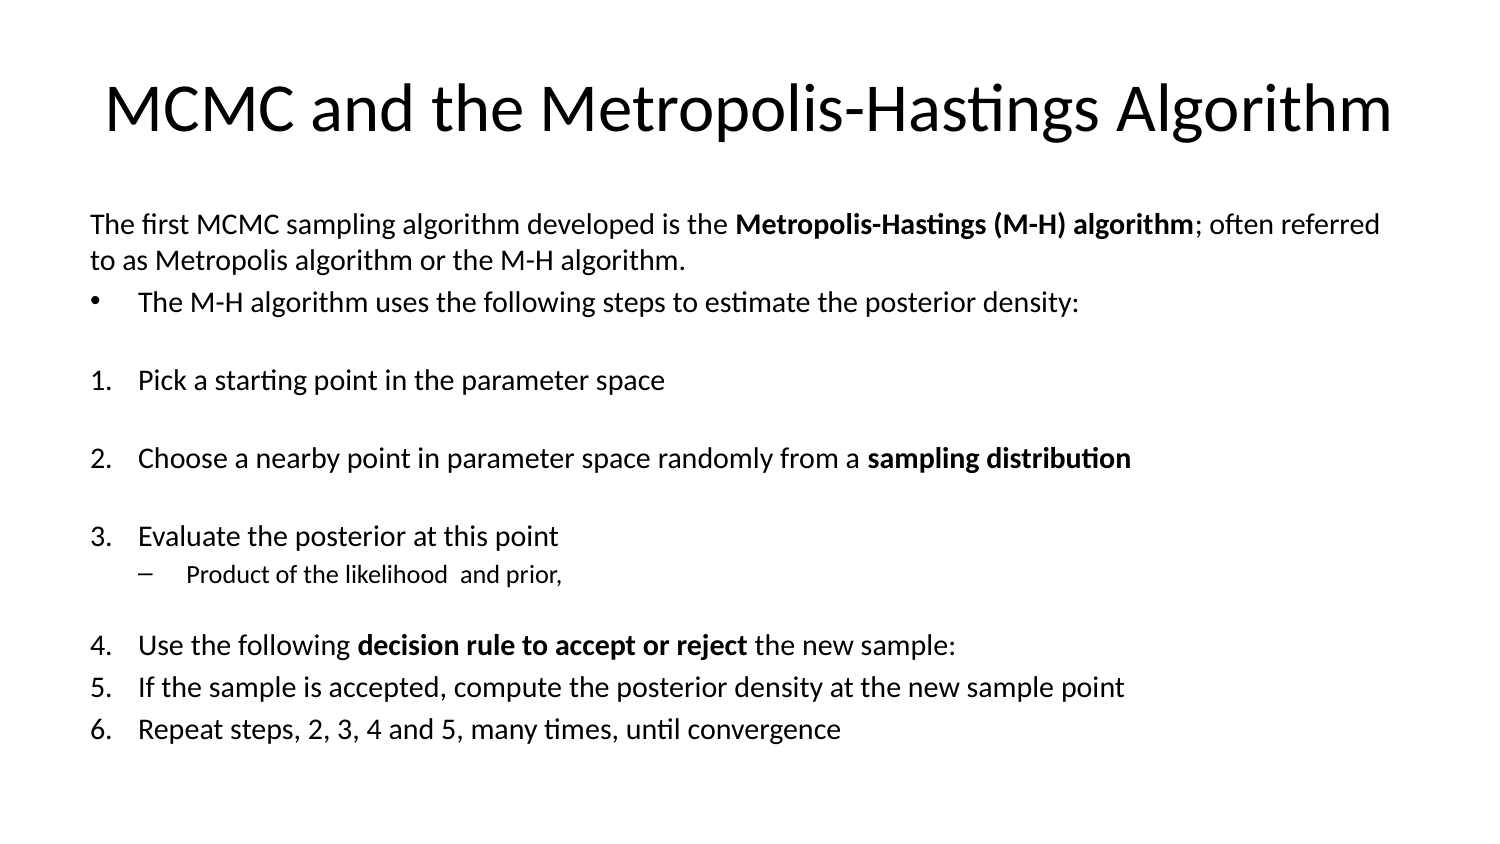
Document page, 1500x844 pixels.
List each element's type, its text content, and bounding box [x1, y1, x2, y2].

title MCMC and the Metropolis-Hastings Algorithm [75, 33, 1425, 175]
